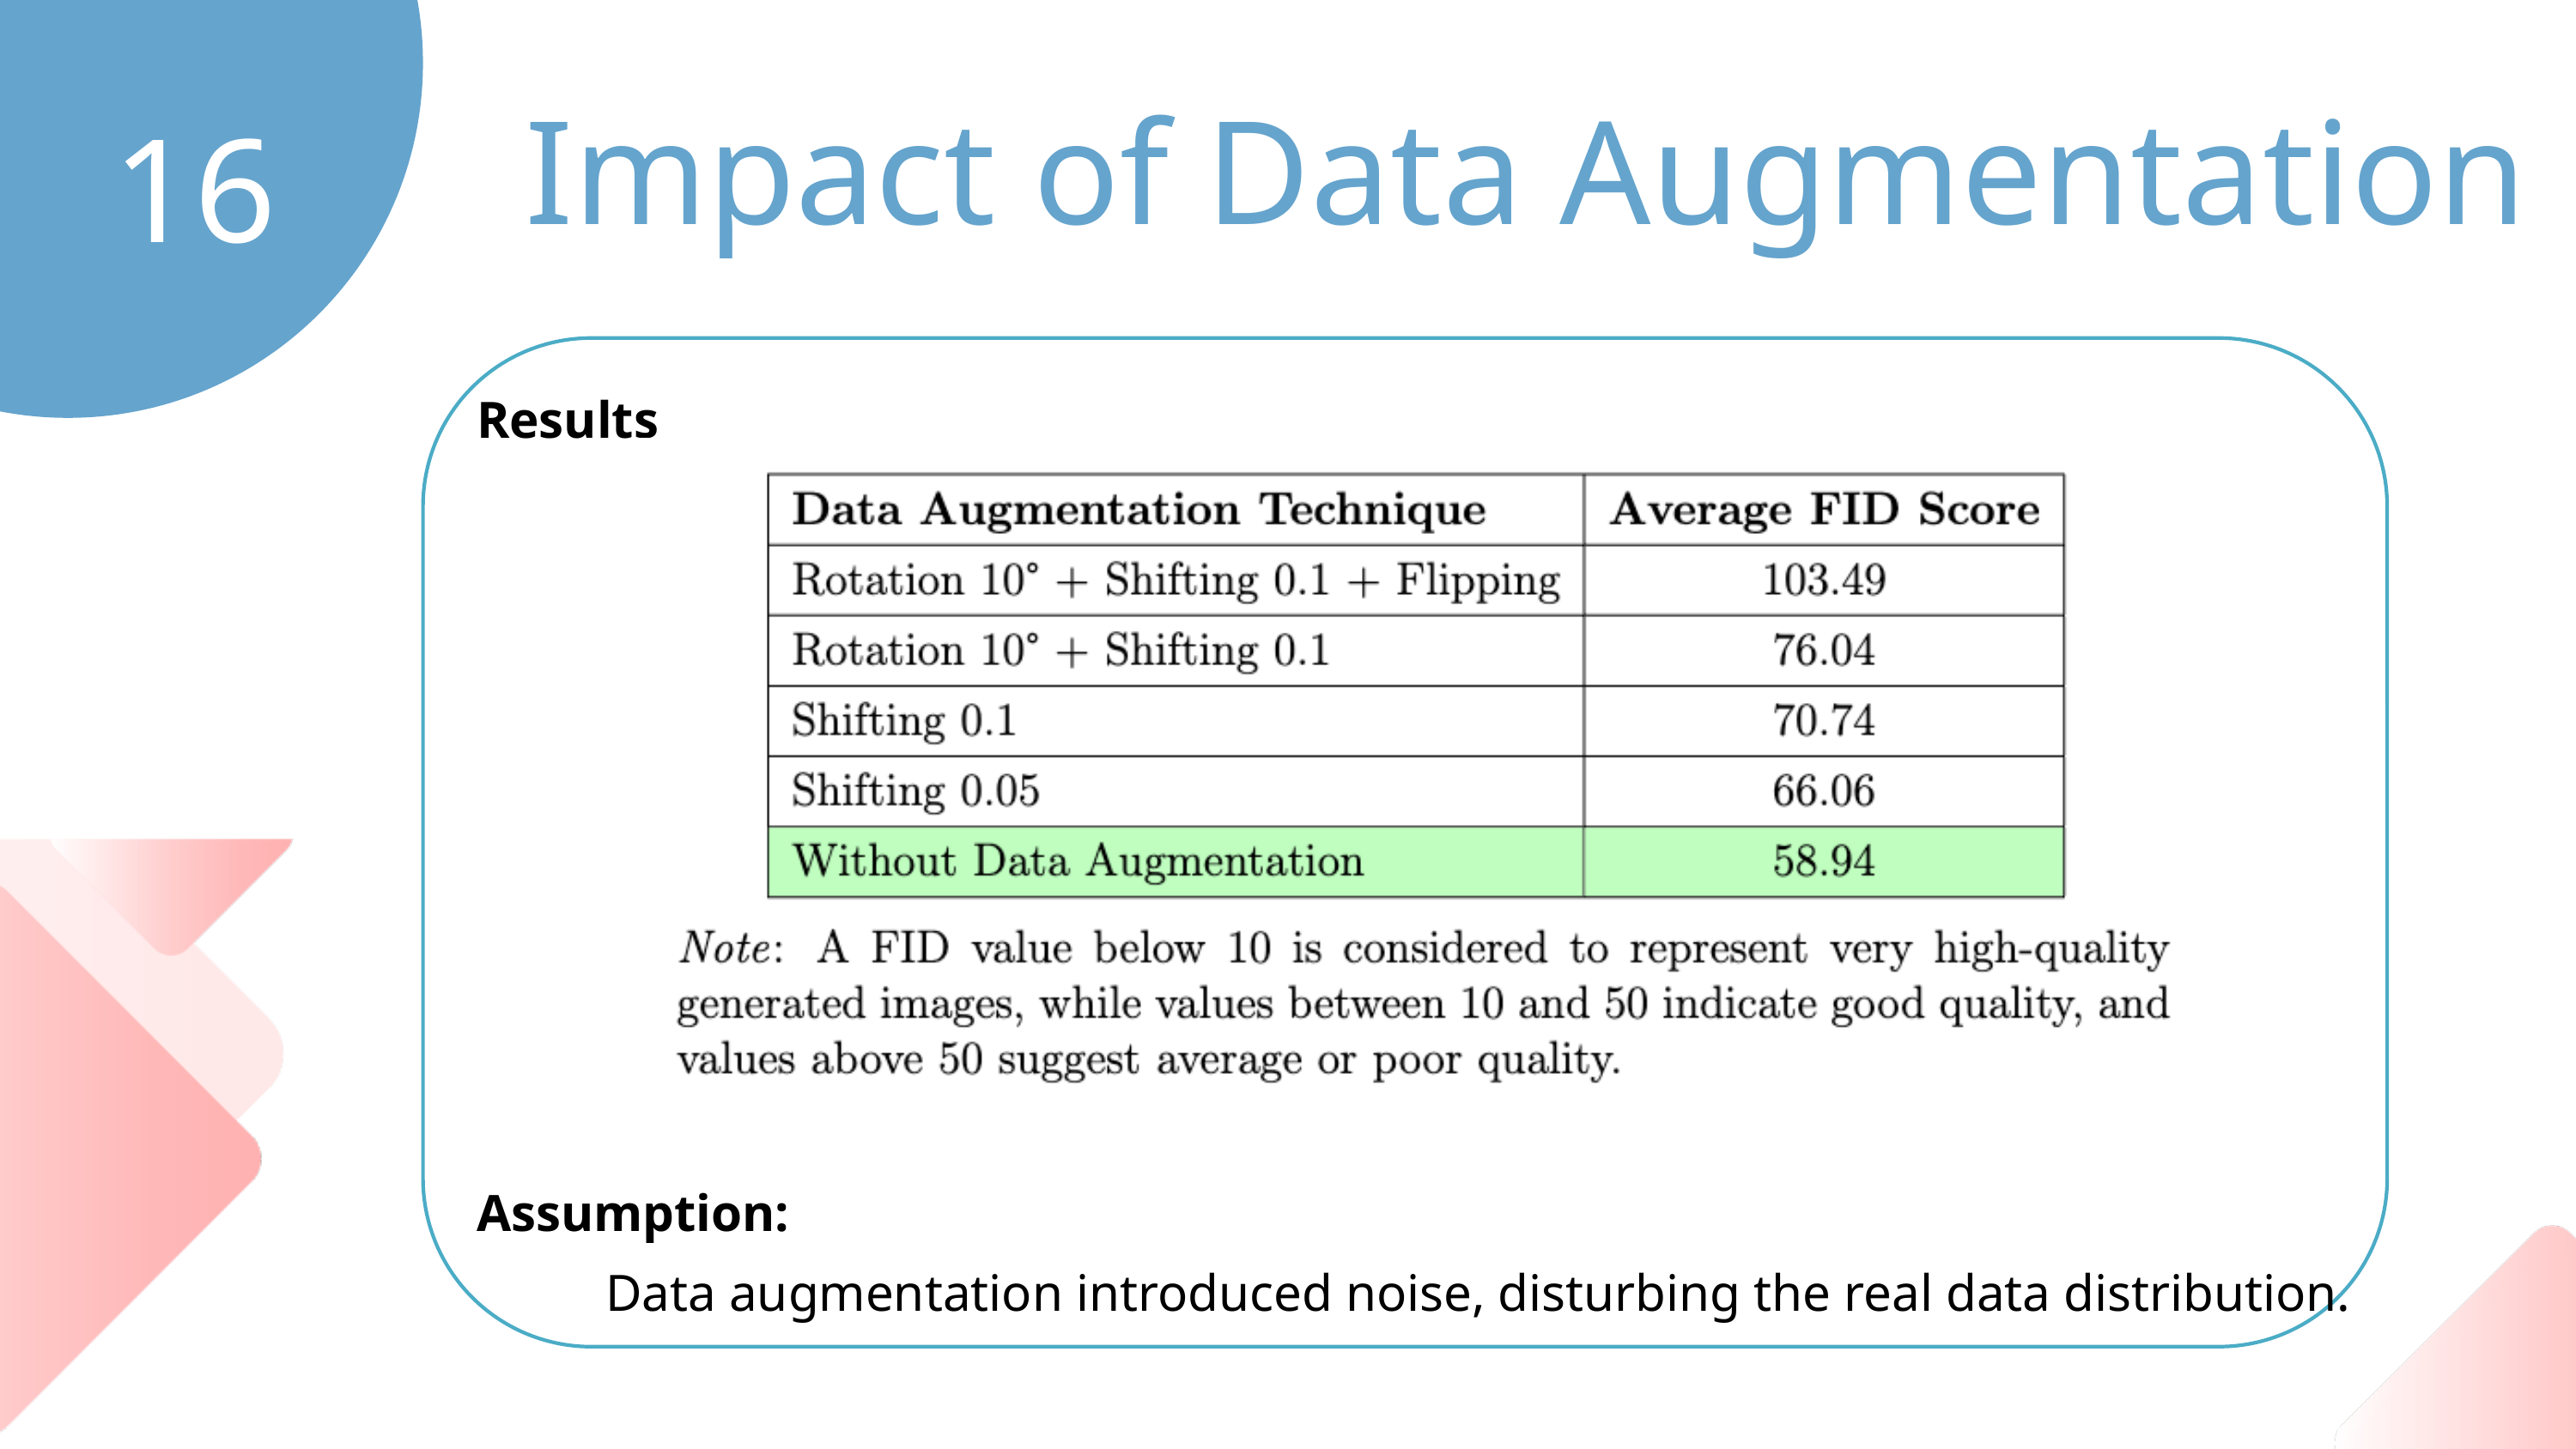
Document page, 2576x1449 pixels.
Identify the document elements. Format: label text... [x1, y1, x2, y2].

text_box [498, 1321, 2301, 1349]
text_box [2301, 1199, 2576, 1449]
text_box [0, 839, 304, 1449]
text_box Impact of Data Augmentation [477, 52, 2576, 253]
picture [633, 438, 2270, 1111]
text_box Results Assumption: Data augmentation introduced noise, disturbing the real data distribution. [477, 368, 2576, 1321]
text_box [491, 336, 2318, 368]
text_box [0, 0, 423, 418]
text_box [421, 380, 477, 1305]
